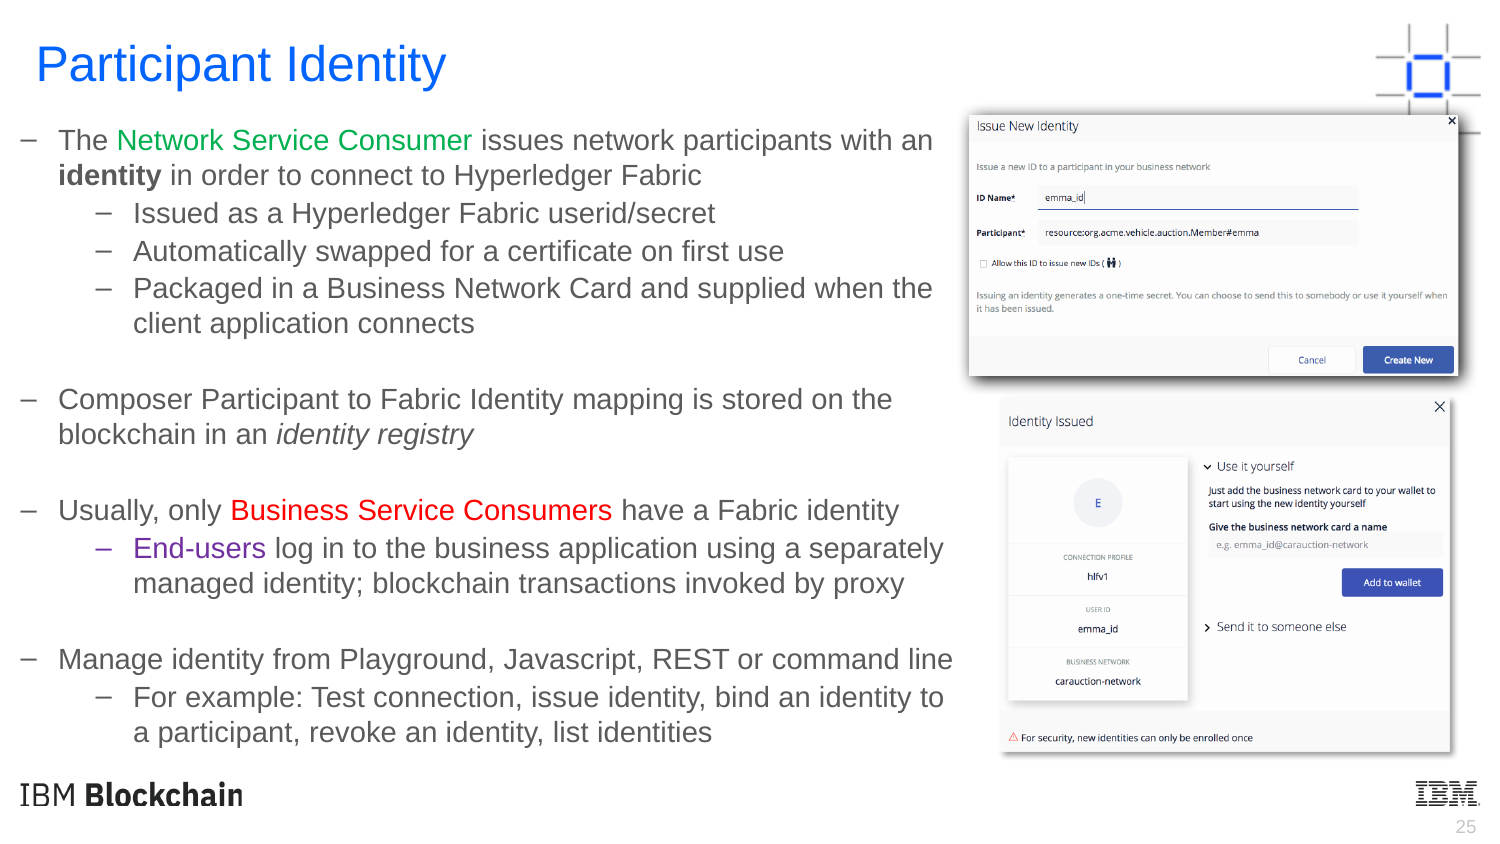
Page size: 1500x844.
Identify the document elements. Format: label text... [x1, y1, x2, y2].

text_box The Network Service Consumer issues network participants with an identity in order to connect to Hyperledger Fabric Issued as a Hyperledger Fabric userid/secret Automatically swapped for a certificate on first use Packaged in a Business Network Card and supplied when the client application connects Composer Participant to Fabric Identity mapping is stored on the blockchain in an identity registry Usually, only Business Service Consumers have a Fabric identity End-users log in to the business application using a separately managed identity; blockchain transactions invoked by proxy Manage identity from Playground, Javascript, REST or command line For example: Test connection, issue identity, bind an identity to a participant, revoke an identity, list identities [20, 121, 968, 749]
picture [956, 24, 1480, 761]
list Participant Identity [20, 23, 1295, 103]
